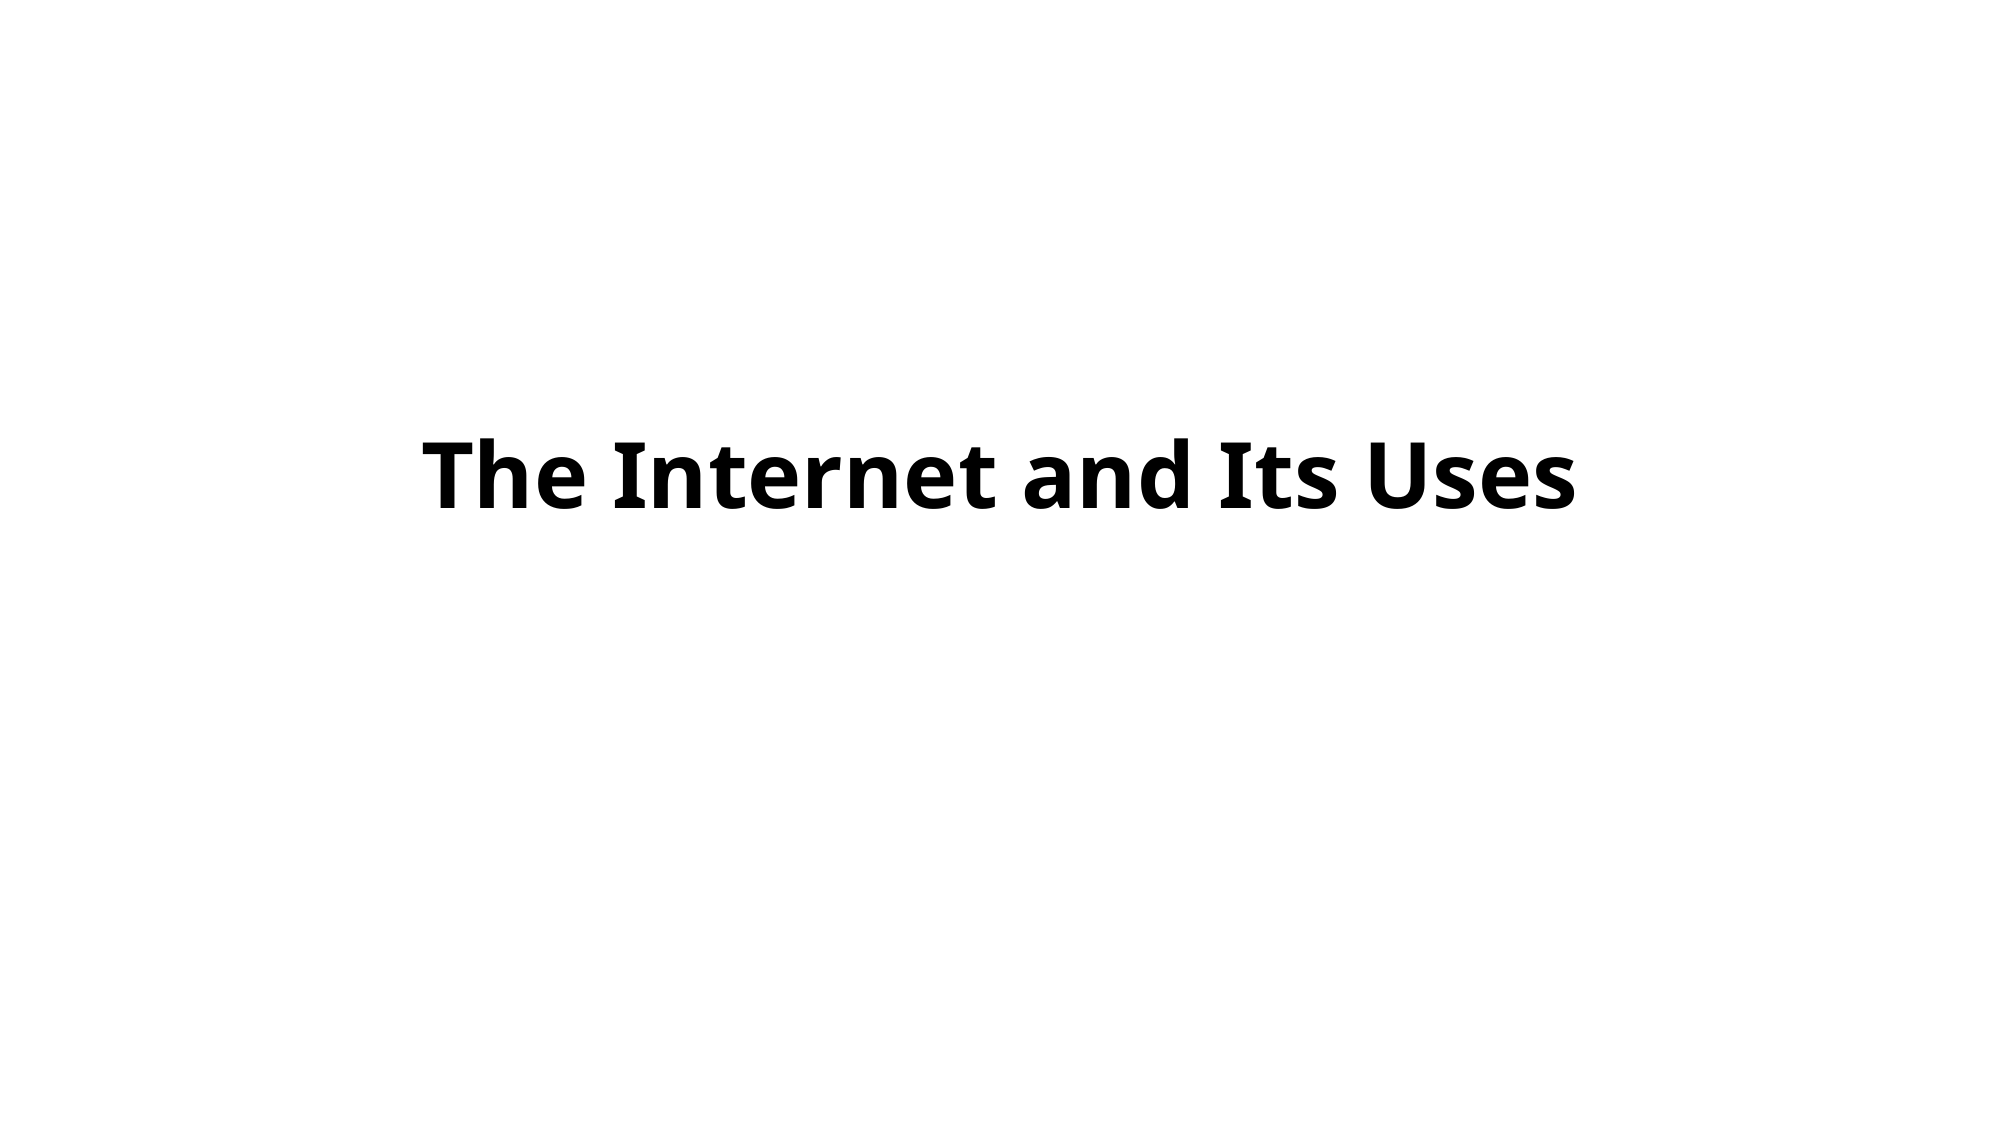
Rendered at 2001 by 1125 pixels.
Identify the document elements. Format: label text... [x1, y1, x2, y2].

title The Internet and Its Uses [137, 370, 1863, 588]
